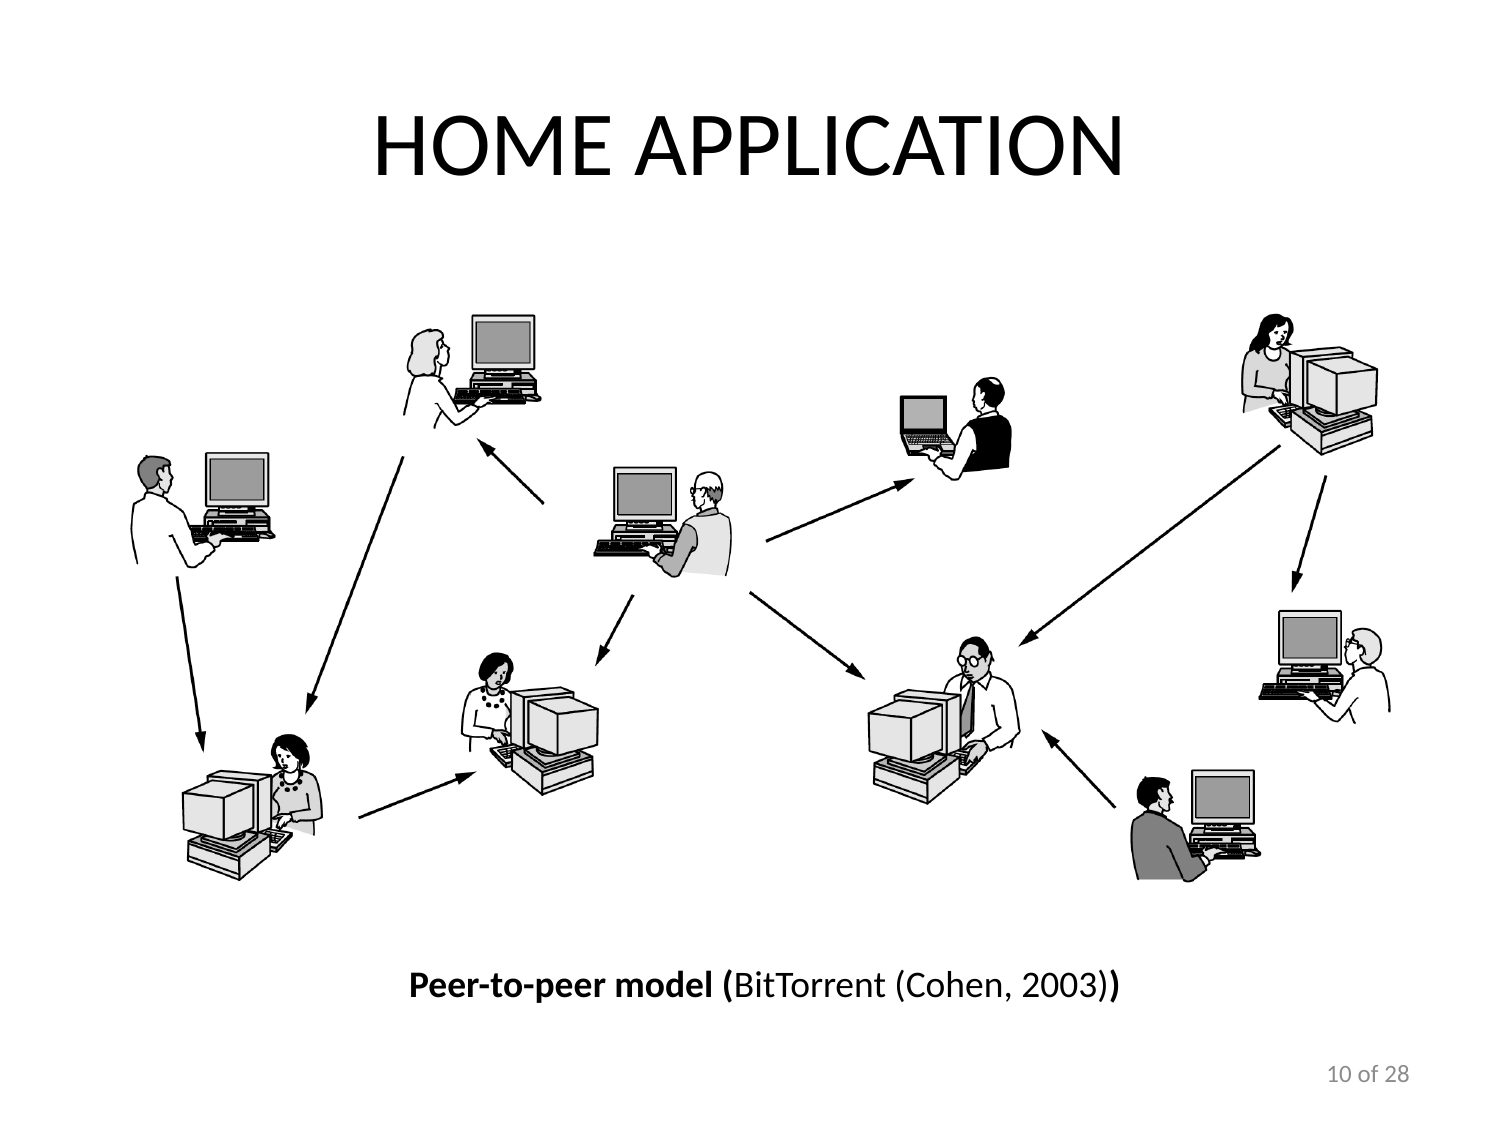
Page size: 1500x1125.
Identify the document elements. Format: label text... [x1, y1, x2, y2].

title Home Application [75, 45, 1425, 233]
slide_number 10 of 28 [1074, 1042, 1425, 1103]
text_box Peer-to-peer model (BitTorrent (Cohen, 2003)) [394, 952, 1250, 1012]
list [74, 299, 1426, 916]
